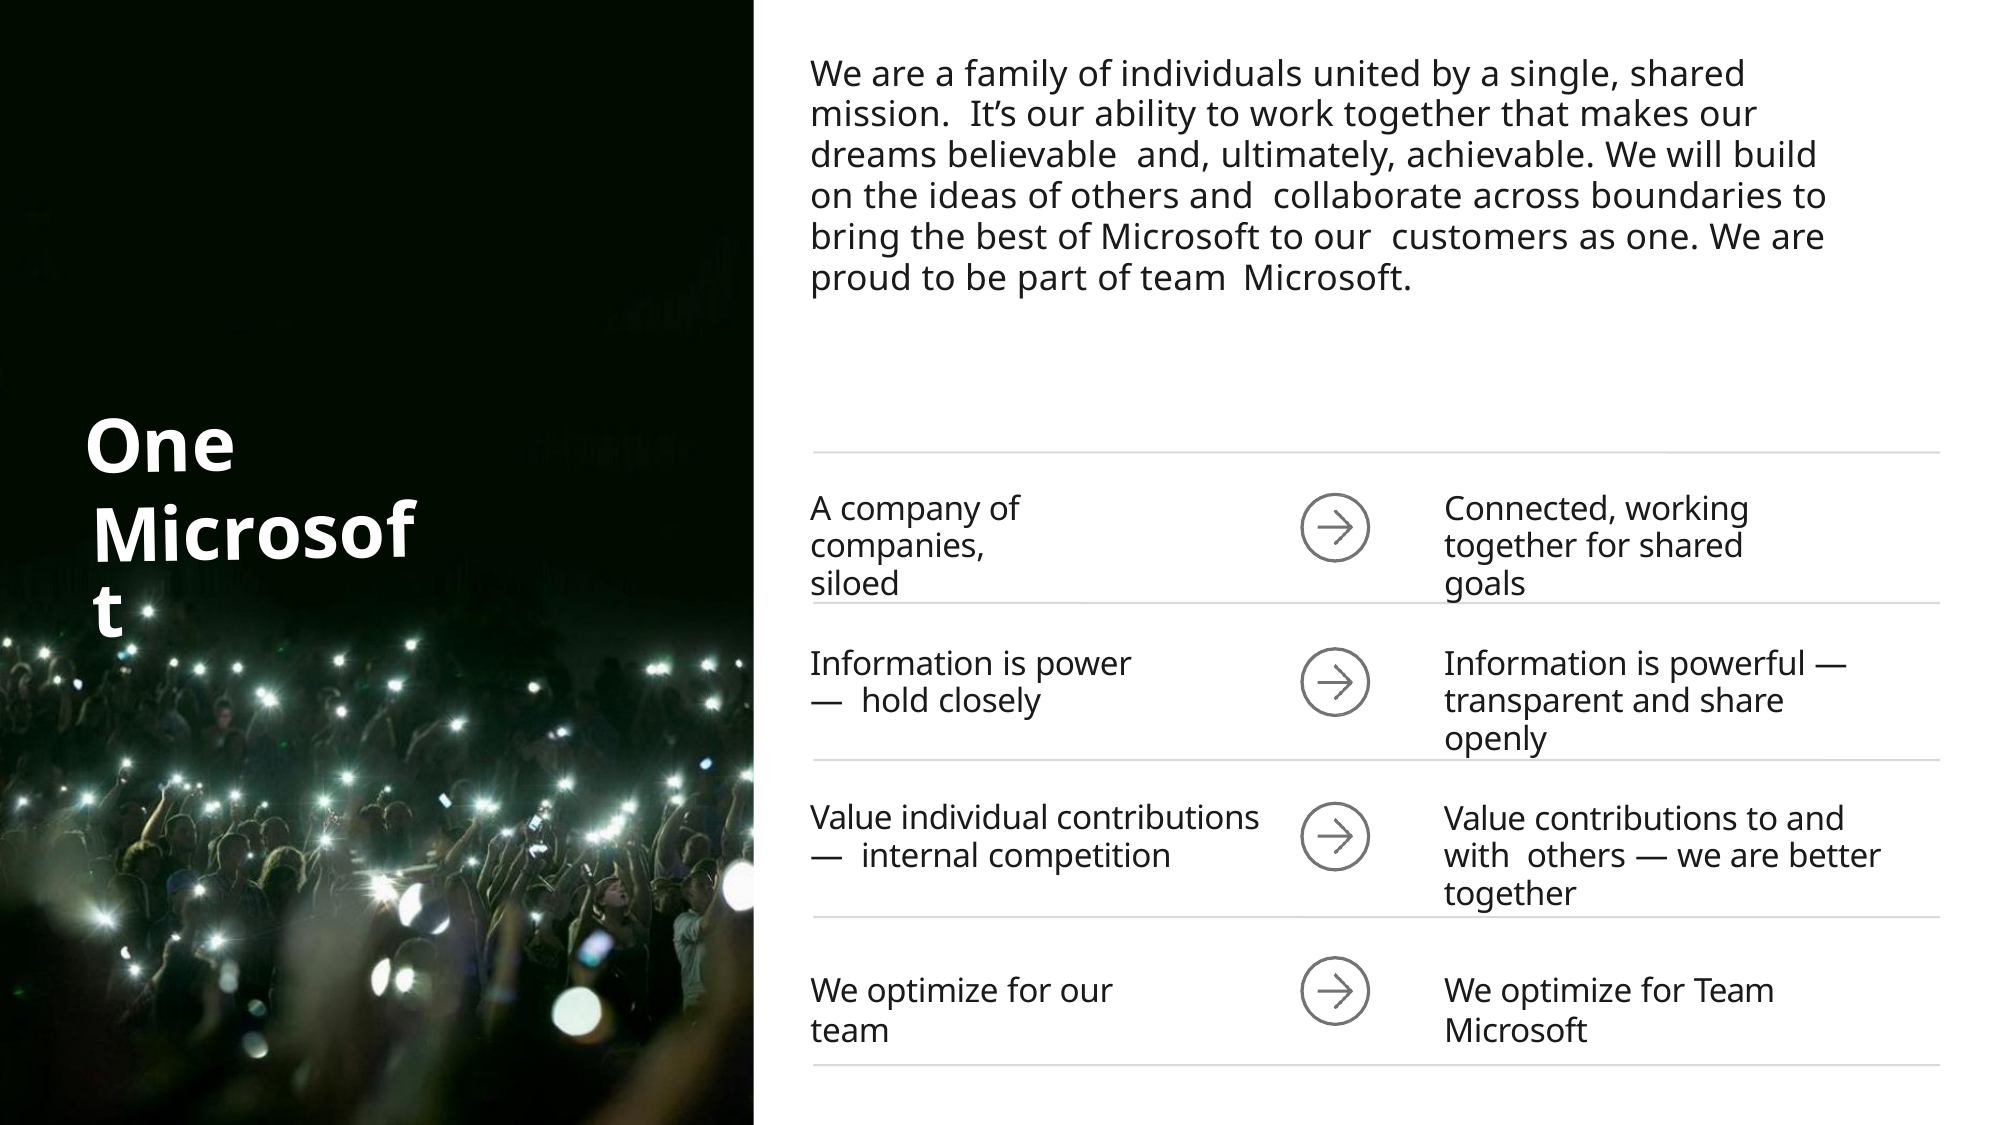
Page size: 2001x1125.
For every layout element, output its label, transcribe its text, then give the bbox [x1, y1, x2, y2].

text_box Information is powerful — transparent and share openly [1442, 639, 1867, 757]
text_box [1300, 802, 1370, 872]
text_box [1303, 495, 1368, 560]
text_box Information is power — hold closely [808, 639, 1154, 720]
text_box [1303, 958, 1368, 1024]
text_box We optimize for Team Microsoft [1442, 967, 1907, 1049]
text_box Connected, working together for shared goals [1442, 484, 1811, 602]
text_box [0, 0, 754, 1125]
text_box [1303, 649, 1368, 715]
text_box A company of companies, siloed [808, 484, 1069, 602]
text_box One [83, 410, 242, 489]
text_box [1300, 493, 1370, 563]
text_box We are a family of individuals united by a single, shared mission. It’s our ability to work together that makes our dreams believable and, ultimately, achievable. We will build on the ideas of others and collaborate across boundaries to bring the best of Microsoft to our customers as one. We are proud to be part of team Microsoft. [807, 49, 1861, 299]
text_box We optimize for our team [808, 967, 1183, 1049]
text_box [1303, 804, 1368, 869]
text_box Value contributions to and with others — we are better together [1441, 793, 1911, 912]
text_box Microsoft [89, 496, 420, 653]
text_box Value individual contributions — internal competition [808, 793, 1281, 874]
